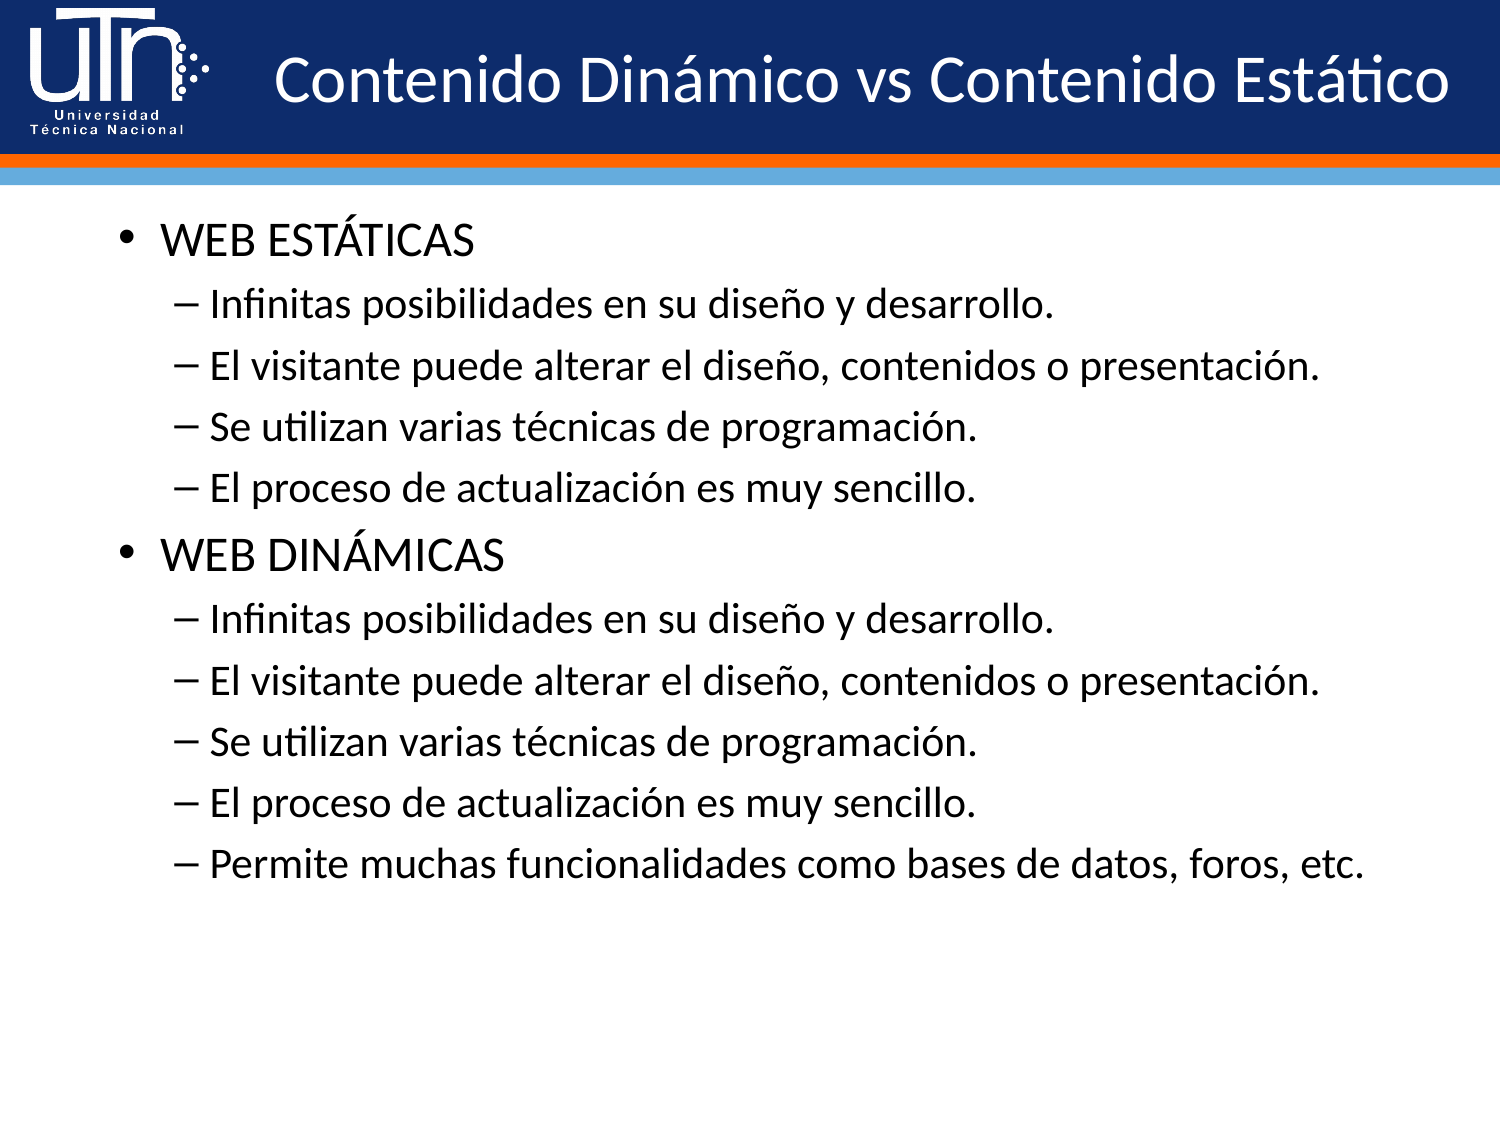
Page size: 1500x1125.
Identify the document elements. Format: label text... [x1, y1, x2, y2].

title Contenido Dinámico vs Contenido Estático [225, 0, 1500, 154]
picture [0, 0, 225, 154]
list WEB ESTÁTICAS Infinitas posibilidades en su diseño y desarrollo. El visitante puede alterar el diseño, contenidos o presentación. Se utilizan varias técnicas de programación. El proceso de actualización es muy sencillo. WEB DINÁMICAS Infinitas posibilidades en su diseño y desarrollo. El visitante puede alterar el diseño, contenidos o presentación. Se utilizan varias técnicas de programación. El proceso de actualización es muy sencillo. Permite muchas funcionalidades como bases de datos, foros, etc. [103, 198, 1397, 1012]
